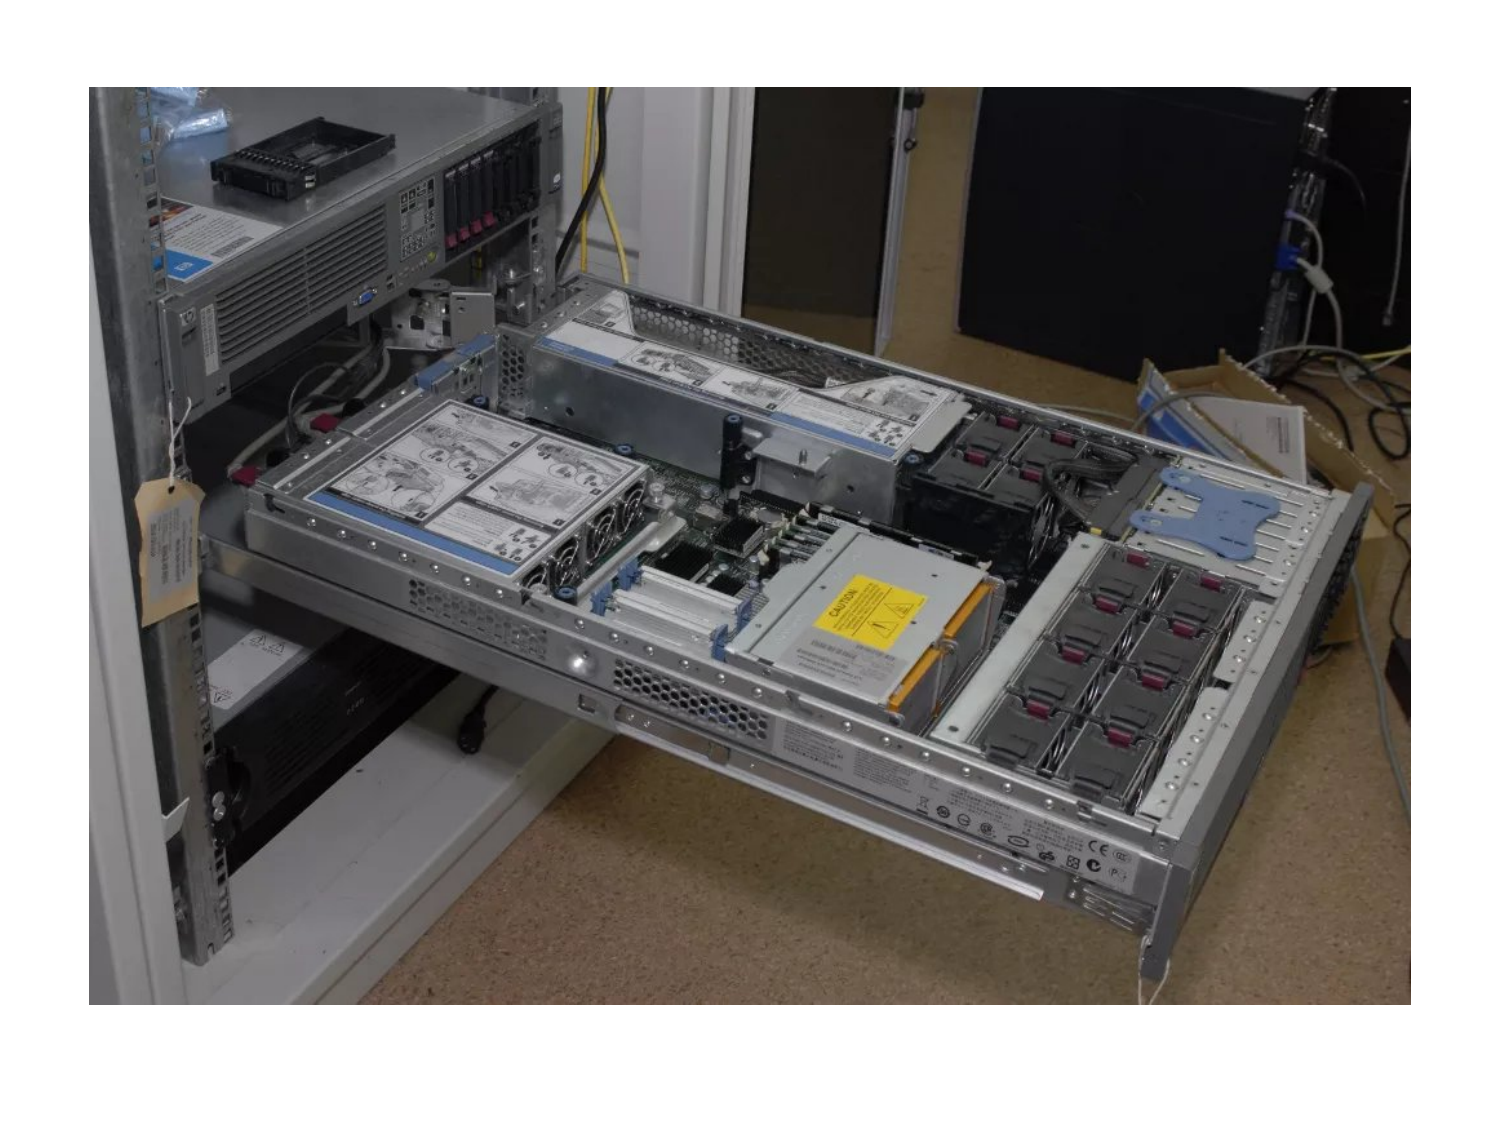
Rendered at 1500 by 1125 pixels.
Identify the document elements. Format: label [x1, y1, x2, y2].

picture [89, 87, 1411, 1005]
